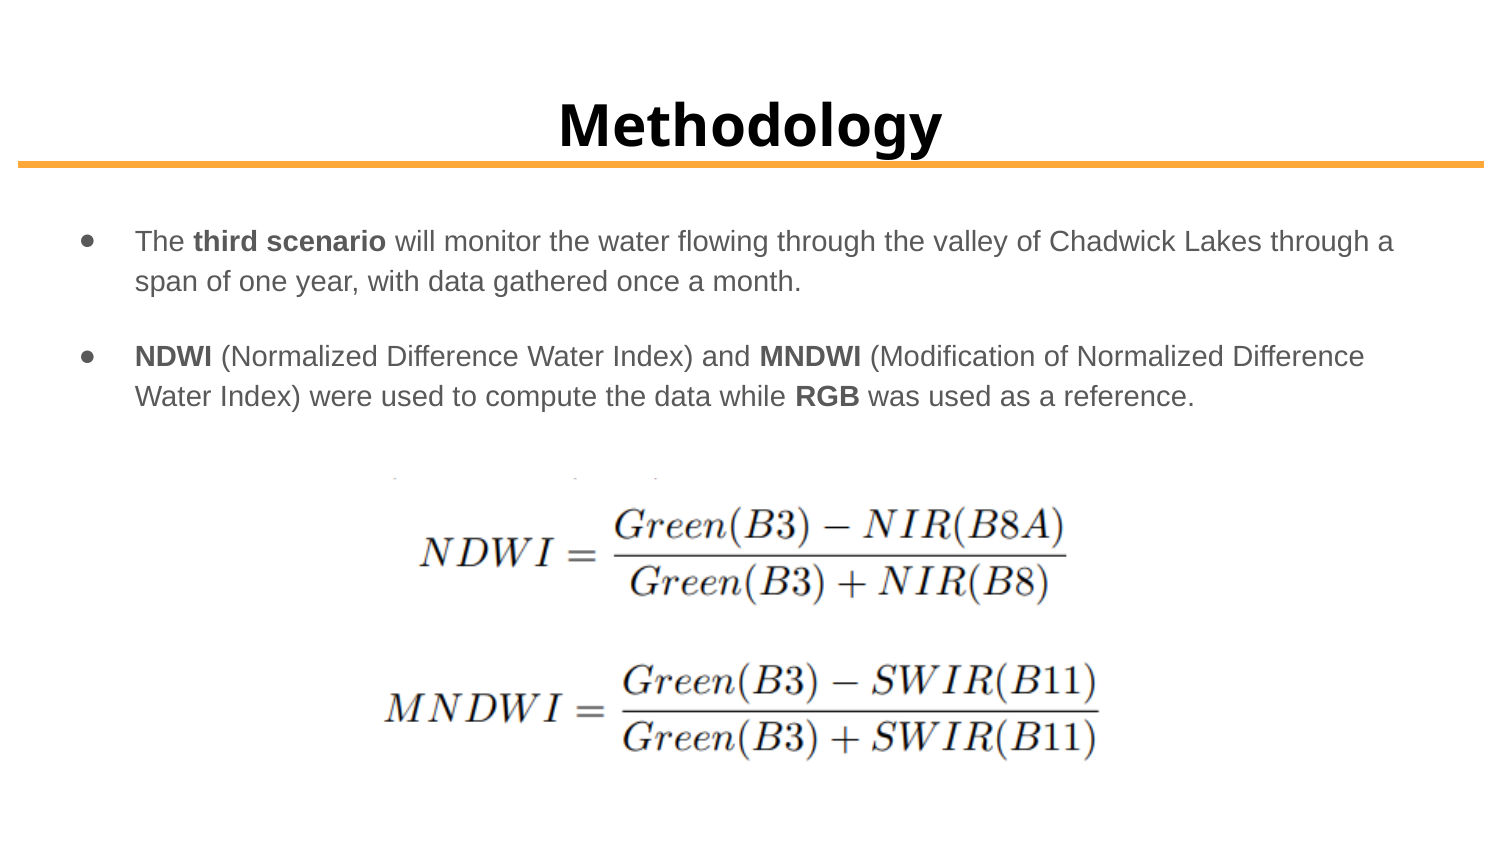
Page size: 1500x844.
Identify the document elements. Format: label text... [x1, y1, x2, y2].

picture [389, 478, 1090, 628]
picture [311, 645, 1140, 777]
list The third scenario will monitor the water flowing through the valley of Chadwick Lakes through a span of one year, with data gathered once a month. NDWI (Normalized Difference Water Index) and MNDWI (Modification of Normalized Difference Water Index) were used to compute the data while RGB was used as a reference. [44, 202, 1443, 763]
title Methodology [51, 72, 1449, 161]
